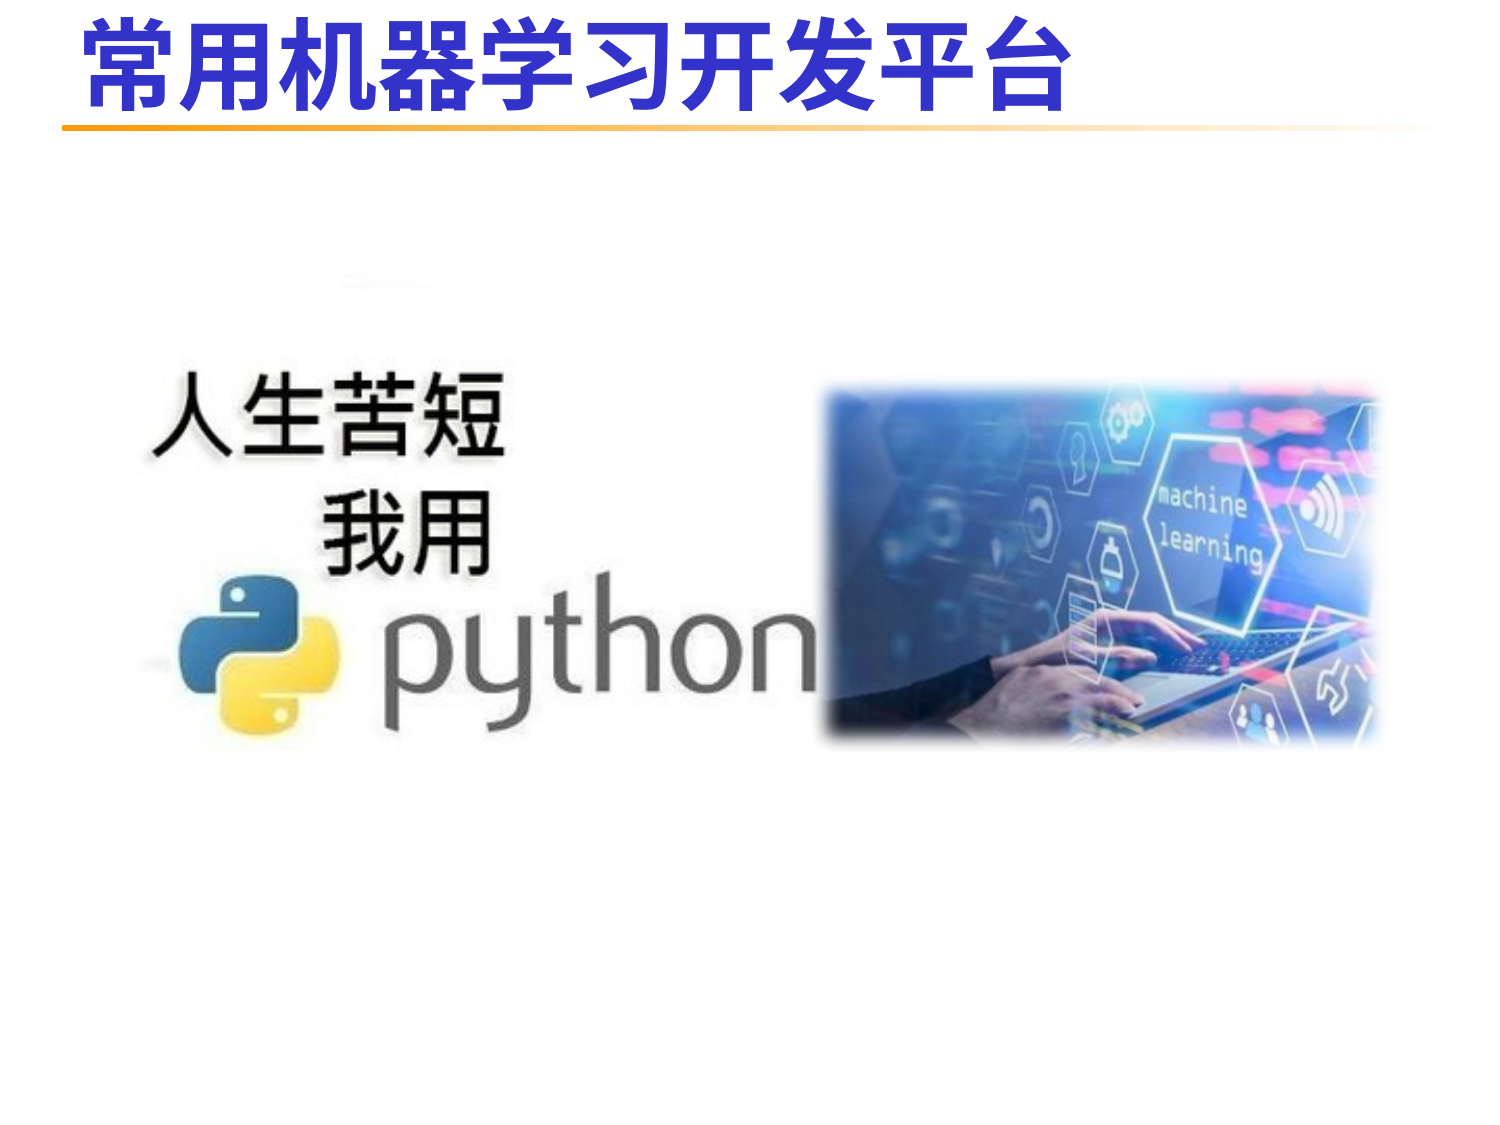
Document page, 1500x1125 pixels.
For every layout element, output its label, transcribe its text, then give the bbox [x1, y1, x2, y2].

title 常用机器学习开发平台 [62, 0, 1500, 125]
picture [64, 257, 1389, 828]
